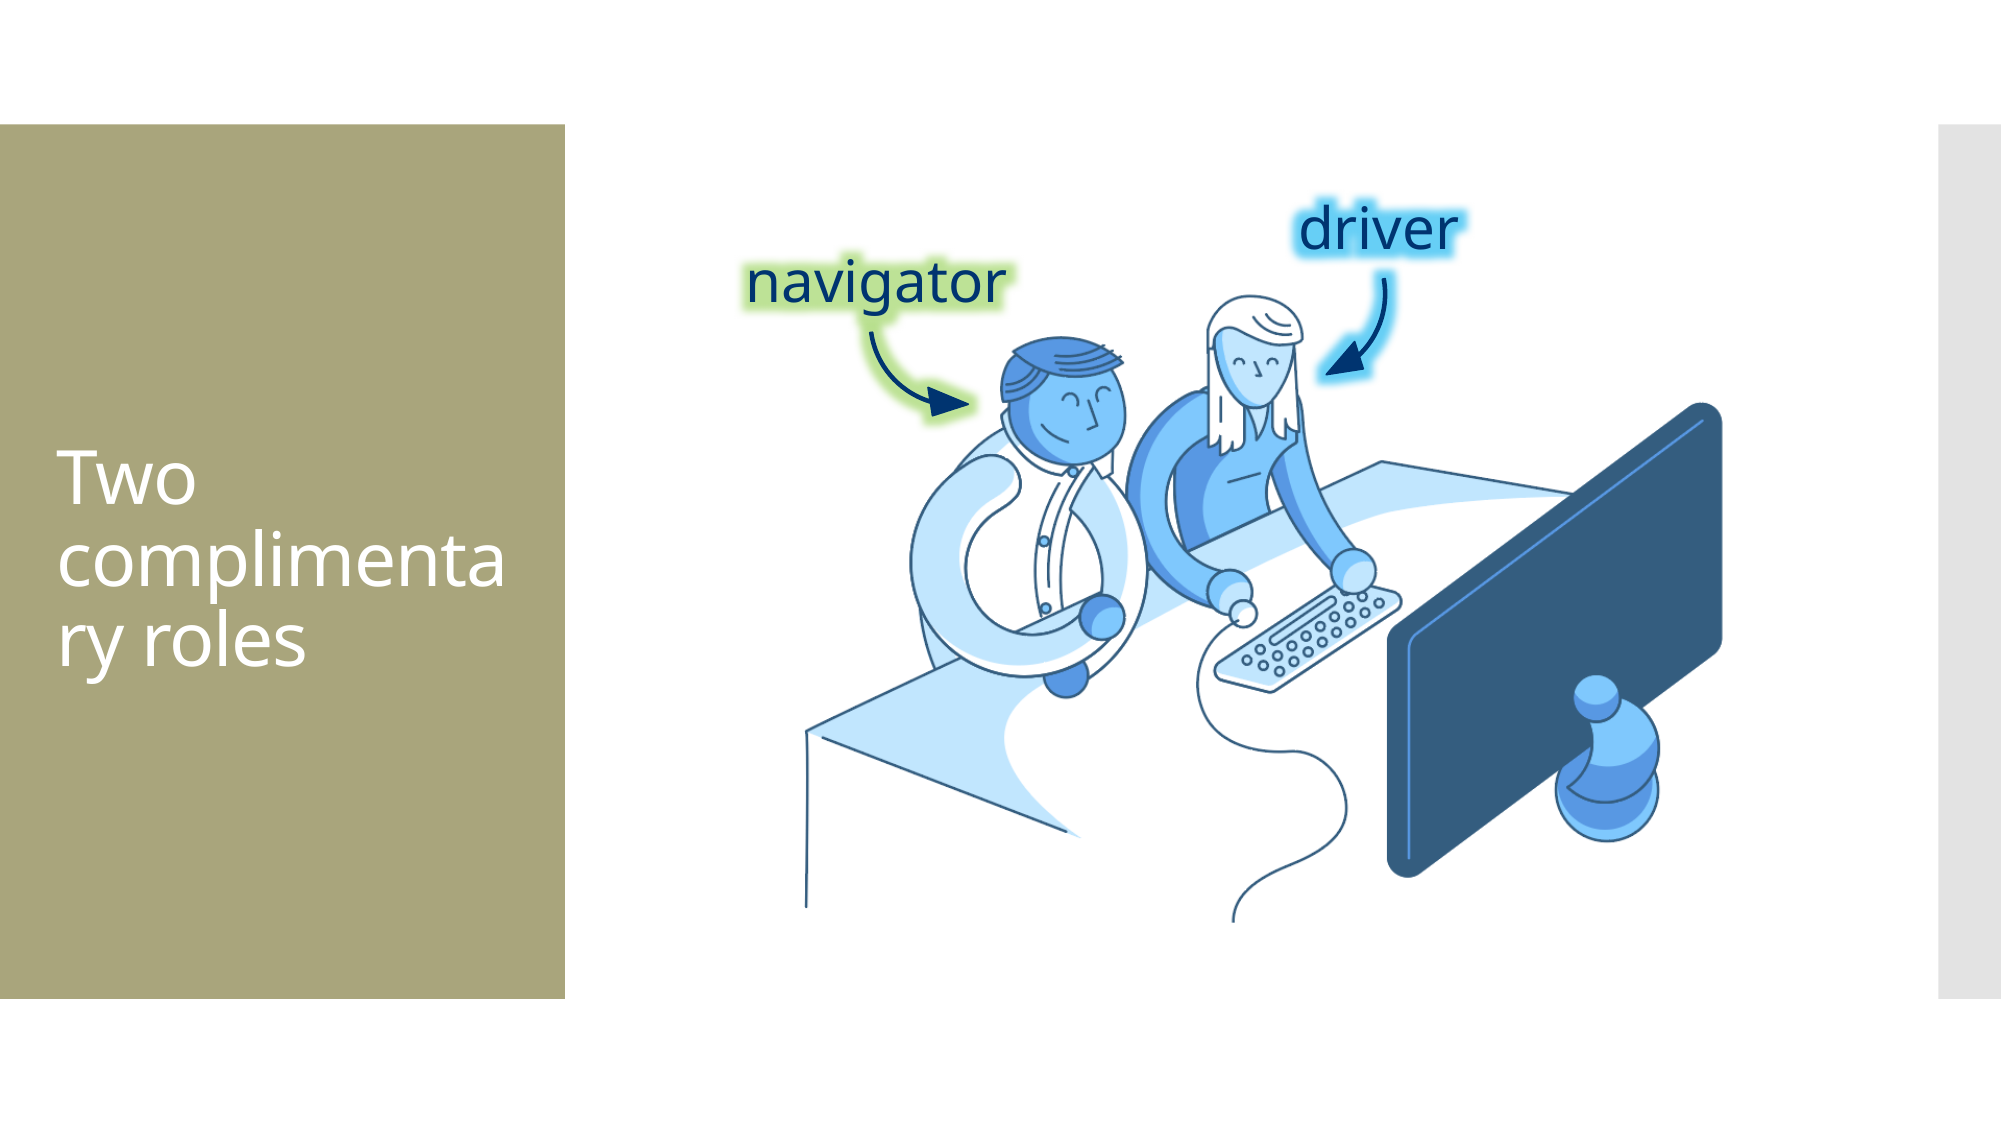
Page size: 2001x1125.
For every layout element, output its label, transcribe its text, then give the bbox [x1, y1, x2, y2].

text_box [745, 184, 1465, 420]
picture [779, 286, 1753, 954]
title Two complimentary roles [41, 184, 525, 940]
